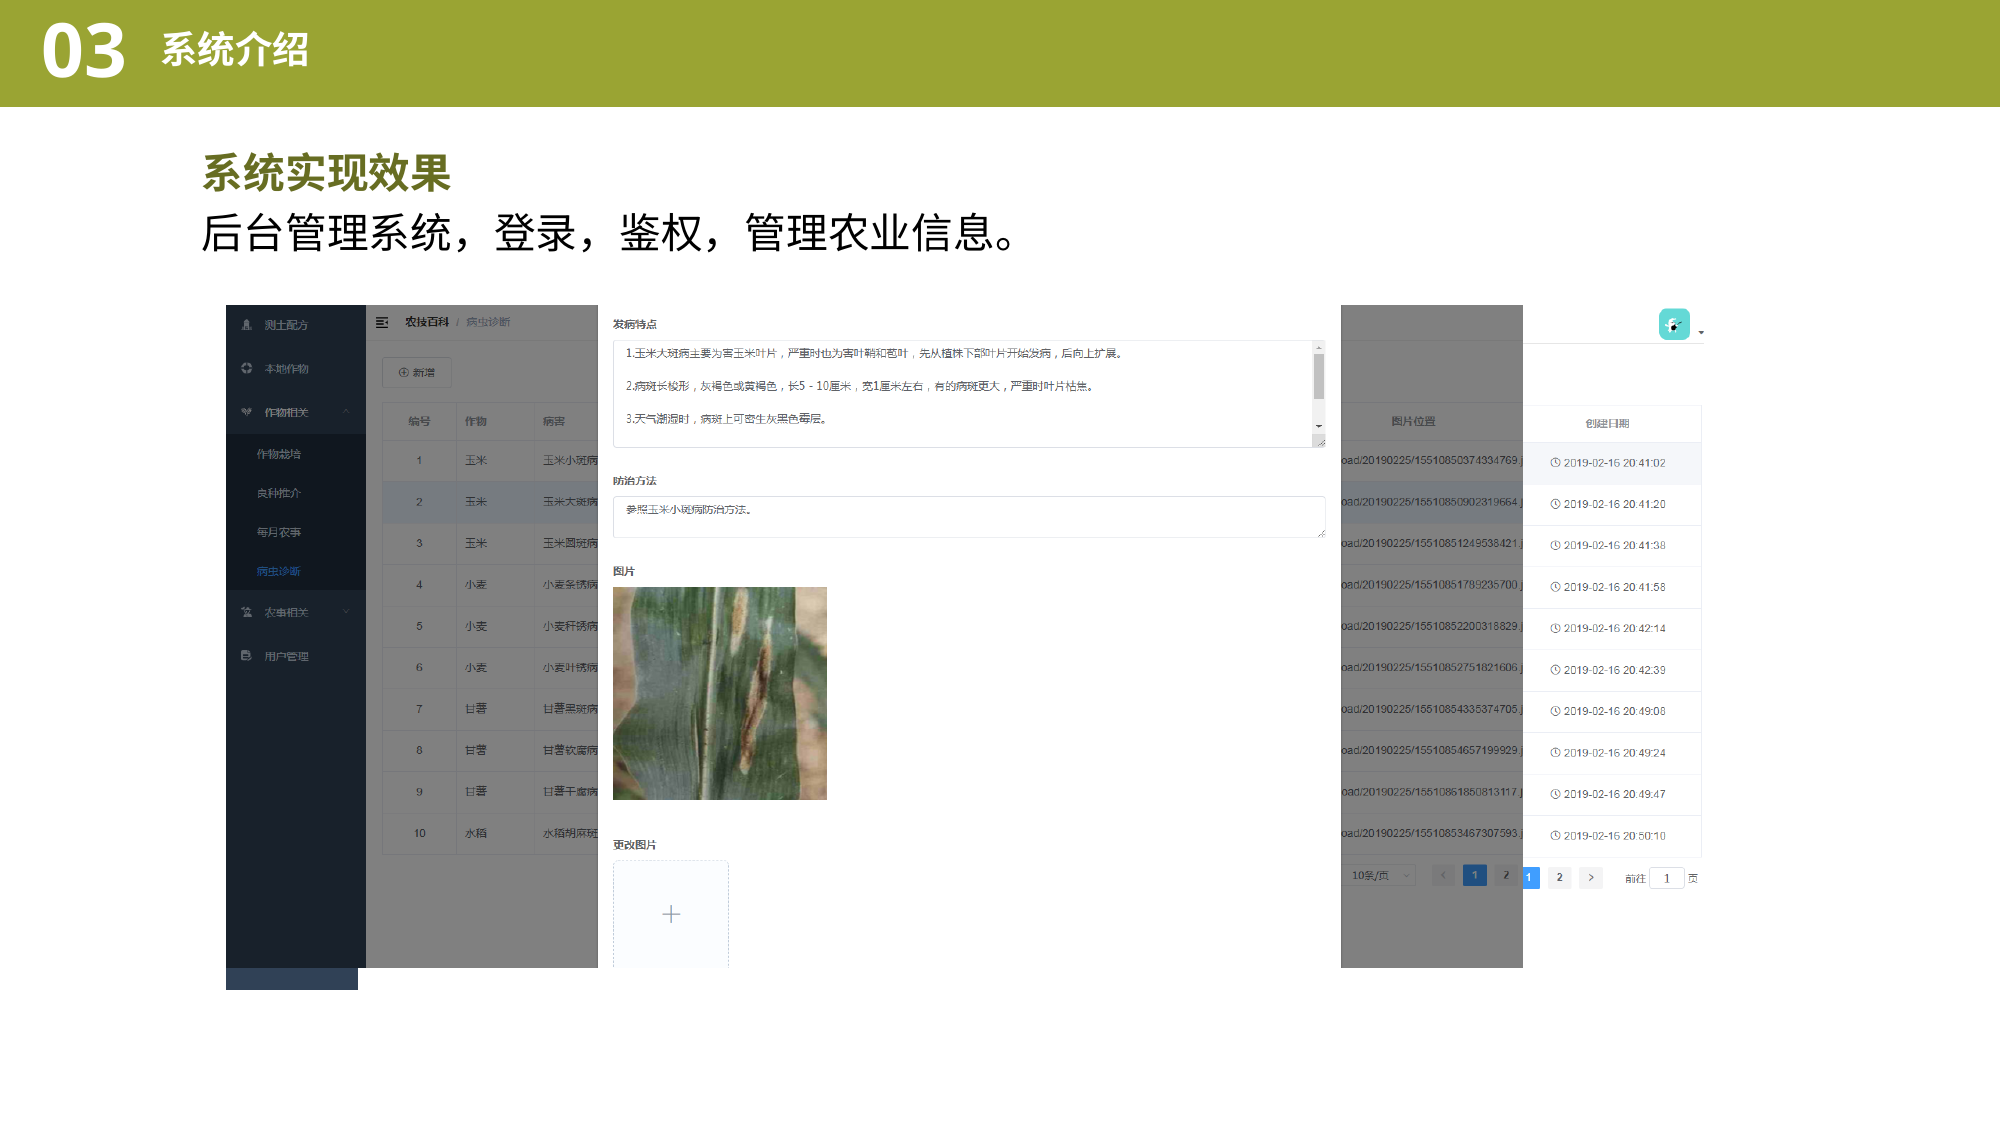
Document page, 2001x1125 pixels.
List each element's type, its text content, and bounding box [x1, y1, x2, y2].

text_box 后台管理系统，登录，鉴权，管理农业信息。 [187, 199, 1793, 264]
text_box 系统实现效果 [187, 124, 666, 205]
picture [226, 305, 1704, 990]
list 03 [26, 13, 146, 93]
list 系统介绍 [146, 23, 772, 84]
